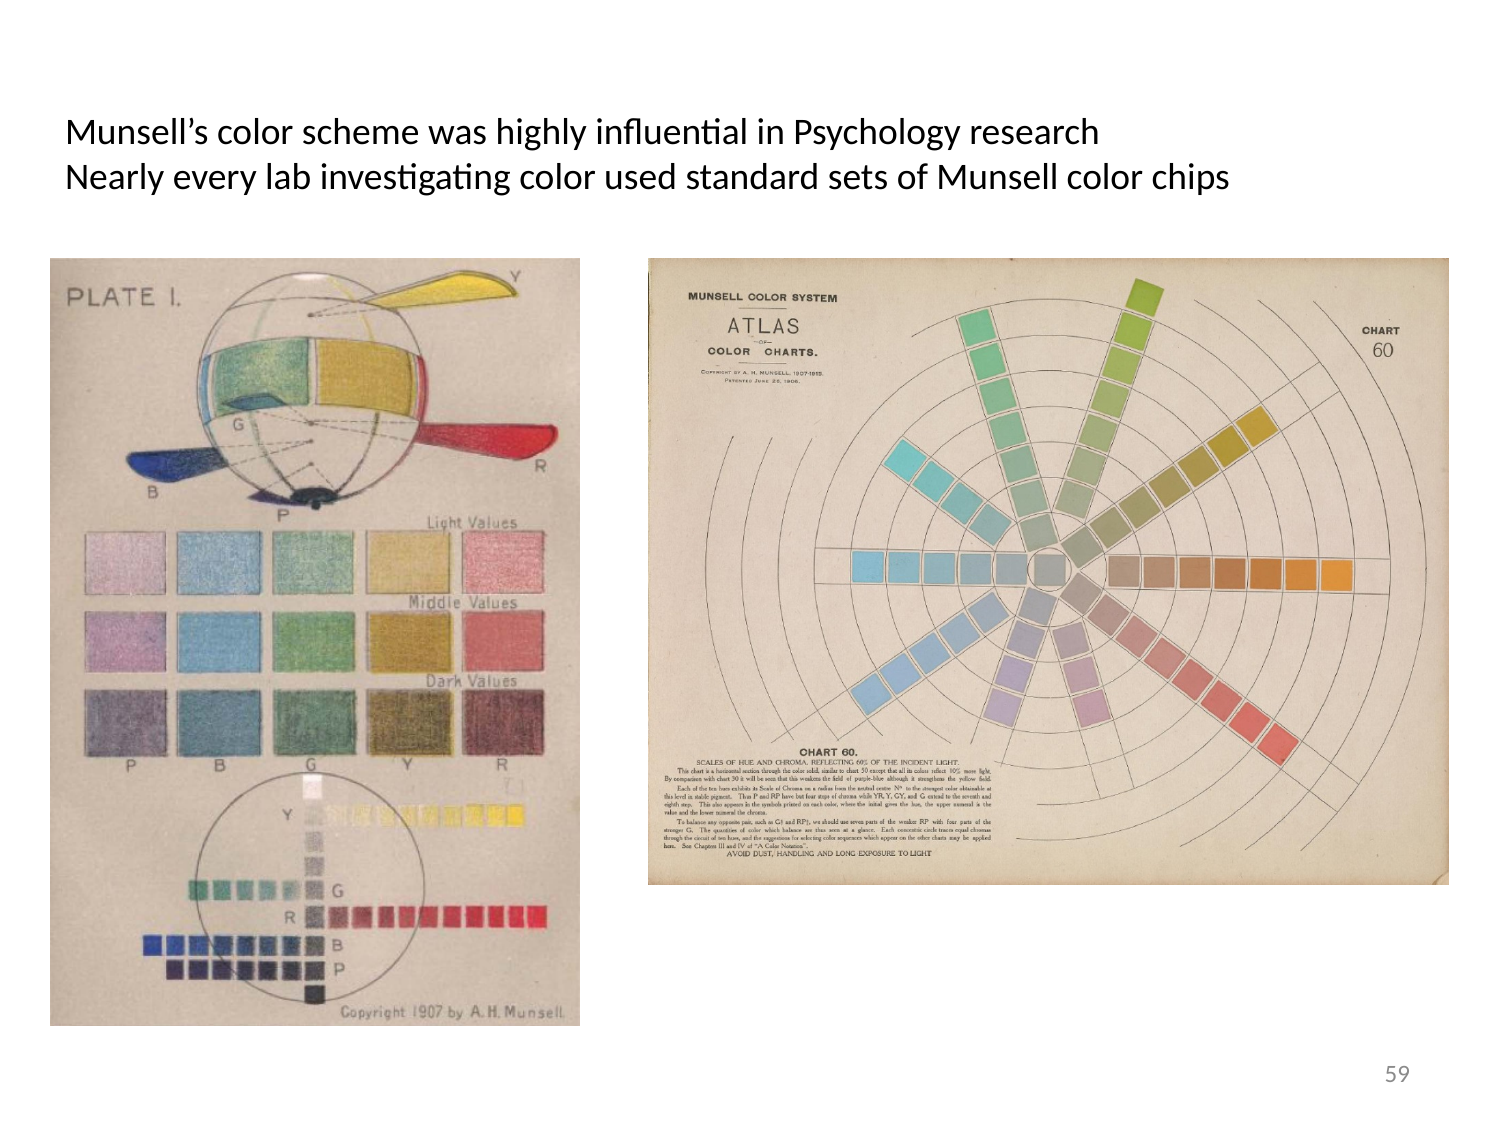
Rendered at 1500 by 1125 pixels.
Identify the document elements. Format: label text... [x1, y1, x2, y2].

picture [647, 257, 1449, 885]
picture [49, 257, 580, 1027]
text_box Munsell’s color scheme was highly influential in Psychology research Nearly every lab investigating color used standard sets of Munsell color chips [50, 99, 1449, 205]
slide_number 59 [1074, 1042, 1425, 1103]
